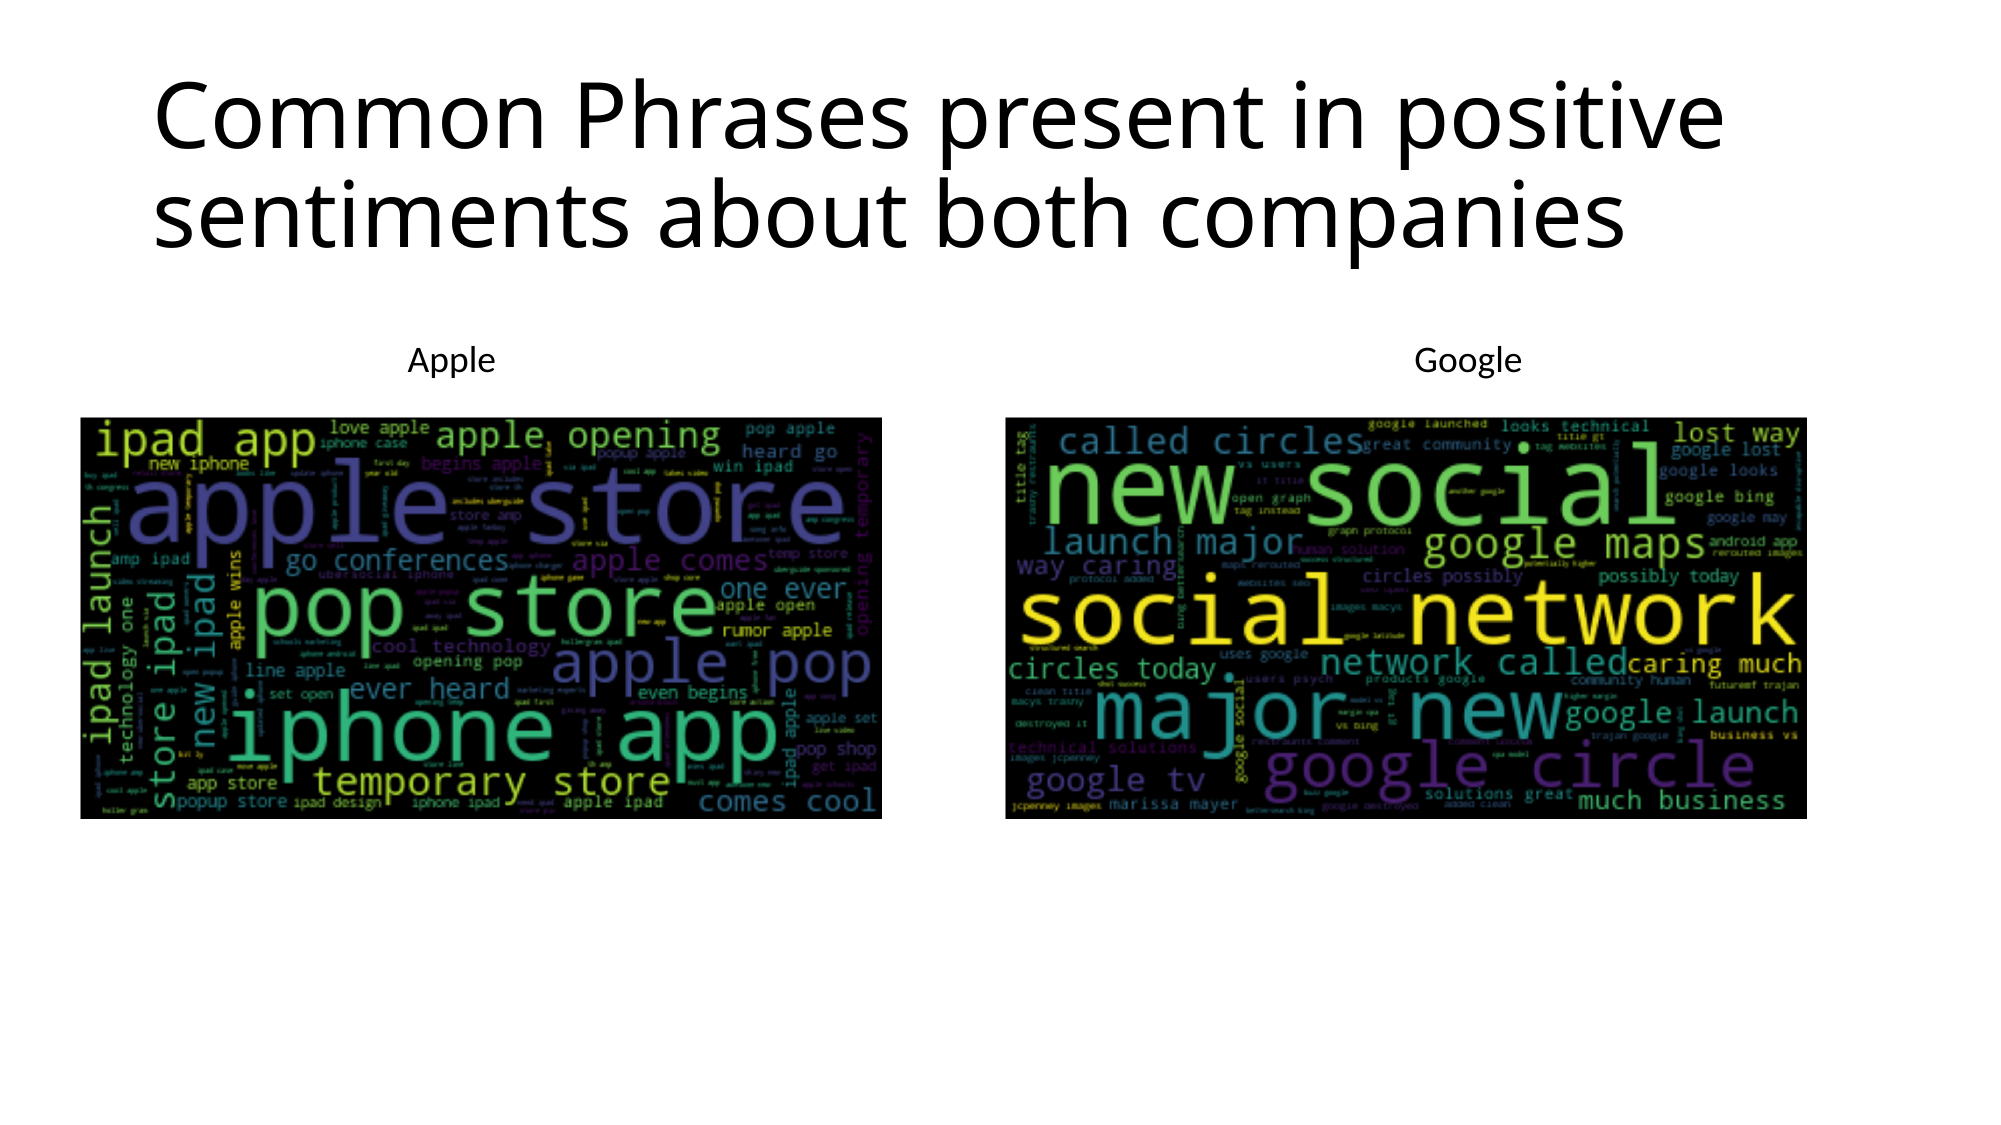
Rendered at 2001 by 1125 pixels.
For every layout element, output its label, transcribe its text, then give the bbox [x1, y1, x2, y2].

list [1000, 412, 1811, 824]
title Common Phrases present in positive sentiments about both companies [137, 59, 1863, 278]
picture [75, 412, 886, 824]
text_box Apple [196, 327, 708, 388]
text_box Google [1212, 327, 1725, 388]
